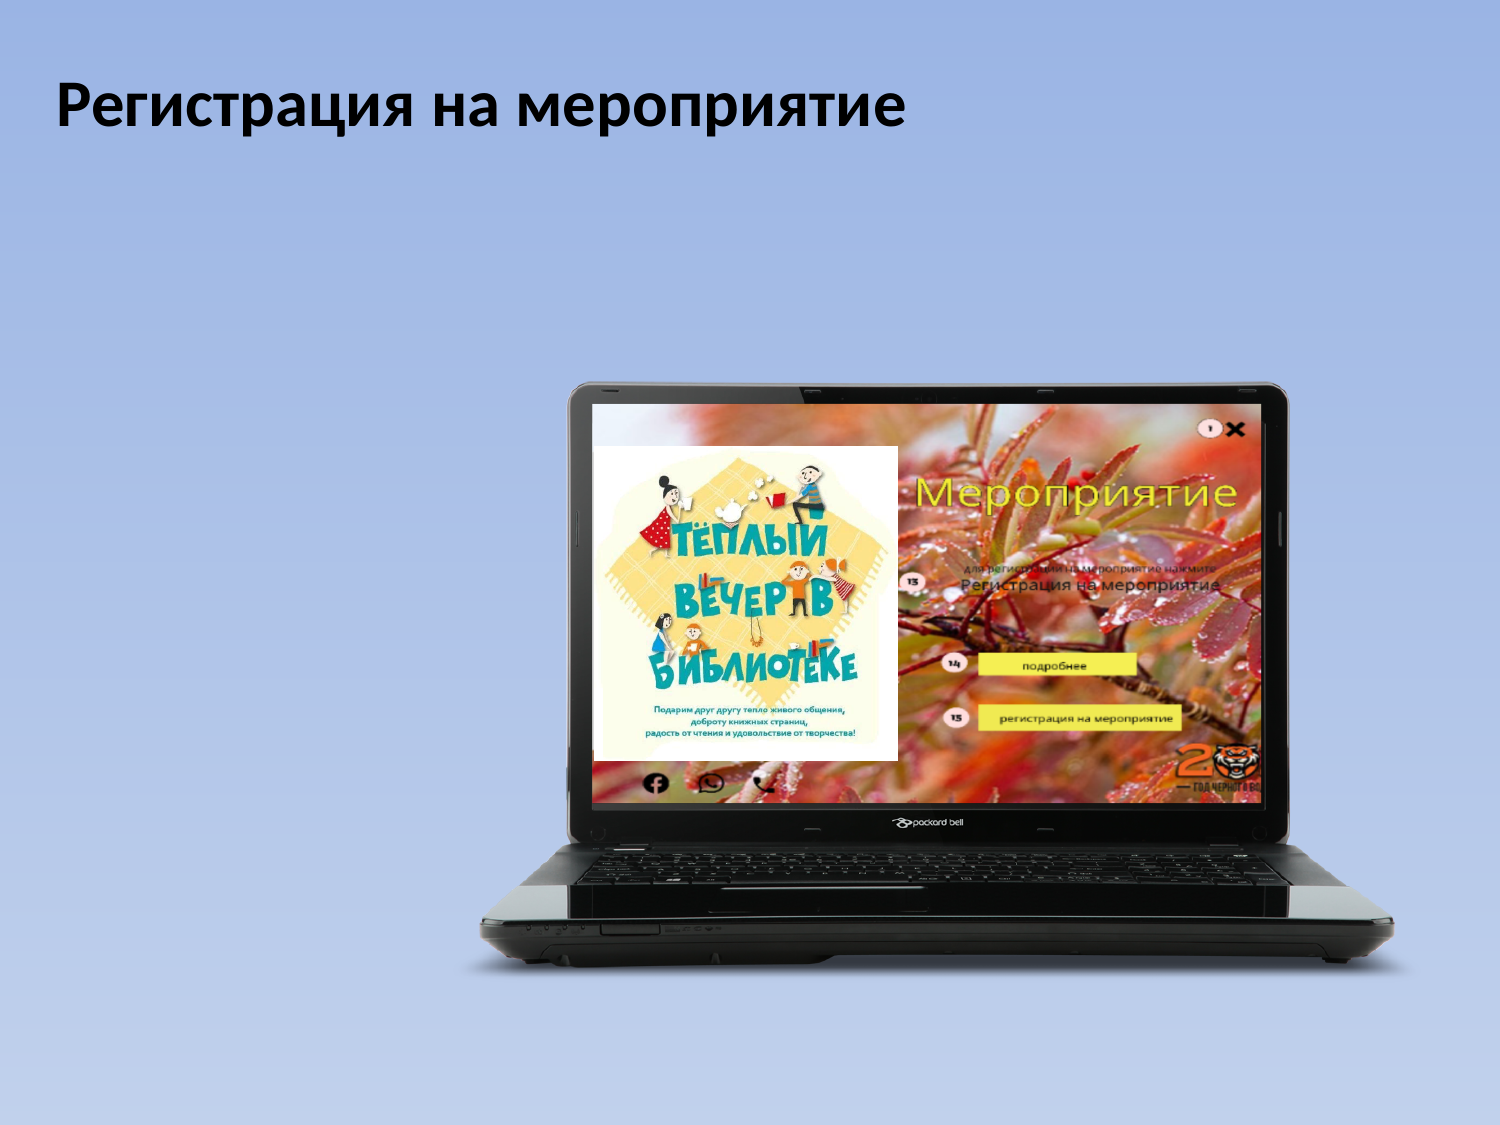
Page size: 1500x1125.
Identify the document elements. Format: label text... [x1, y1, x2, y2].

list Регистрация на мероприятие [41, 51, 1436, 291]
picture [336, 205, 1500, 1013]
